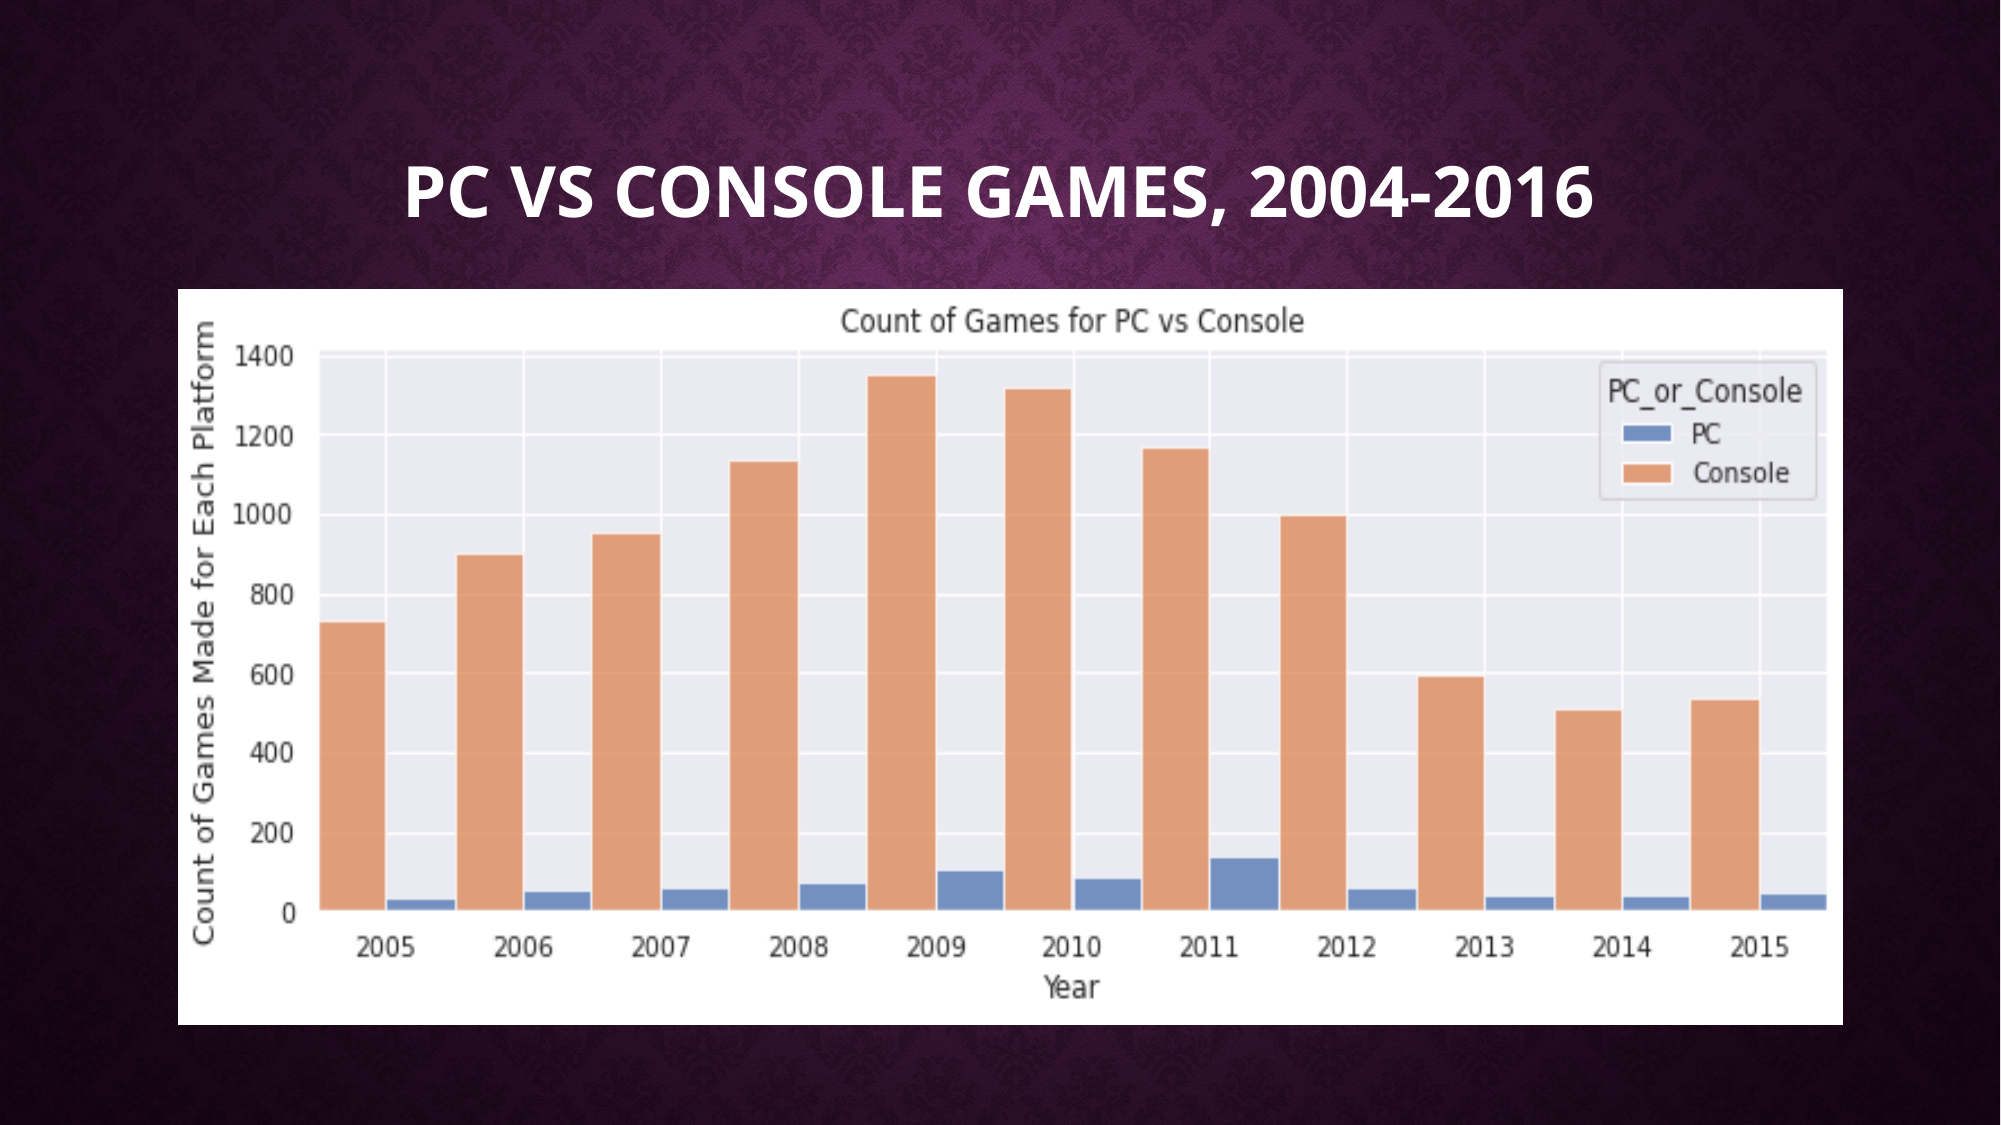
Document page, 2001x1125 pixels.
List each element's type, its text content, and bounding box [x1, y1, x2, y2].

picture [178, 288, 1843, 1026]
title PC vs Console games, 2004-2016 [149, 99, 1849, 290]
